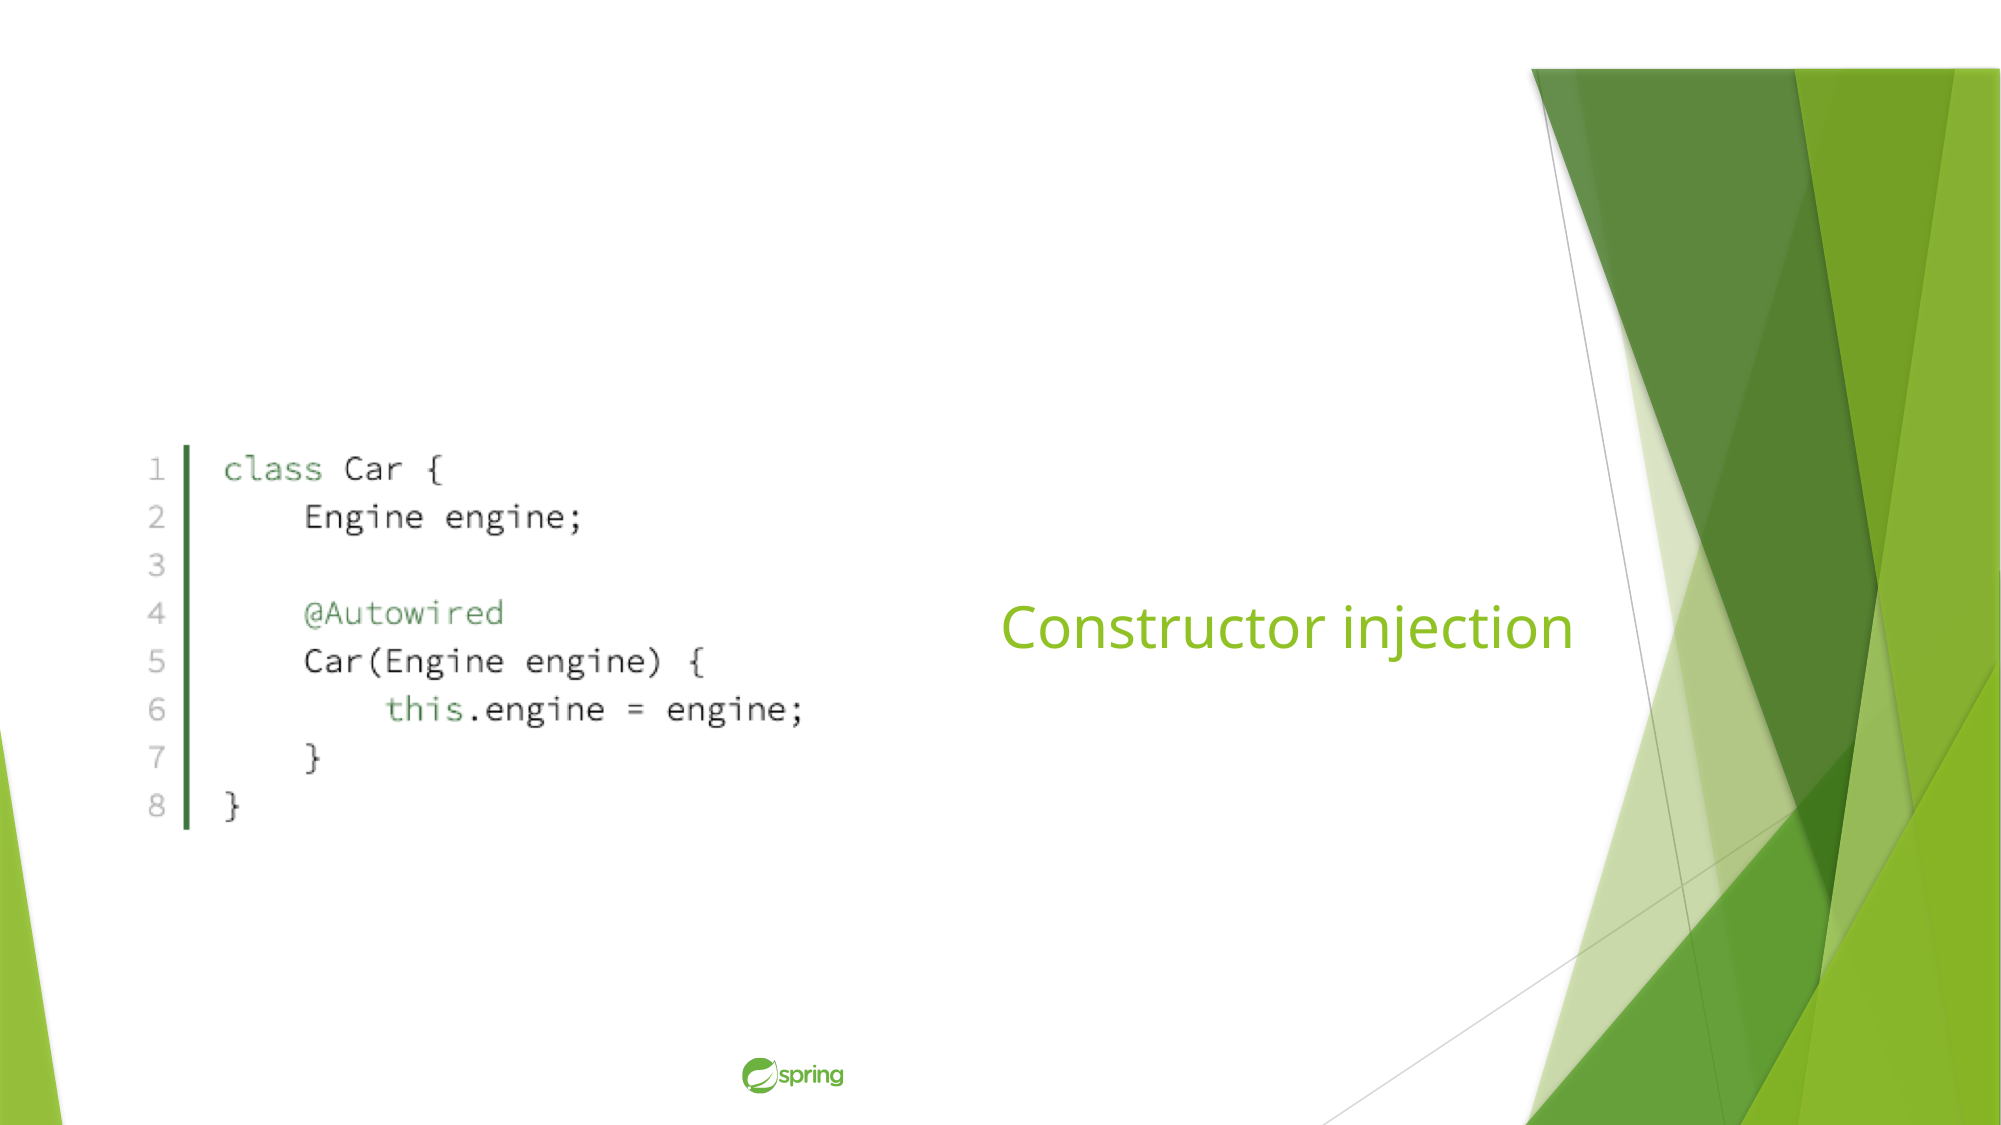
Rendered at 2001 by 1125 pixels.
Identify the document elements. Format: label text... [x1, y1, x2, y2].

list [76, 441, 934, 843]
title Constructor injection [971, 457, 1605, 668]
picture [741, 1048, 845, 1103]
